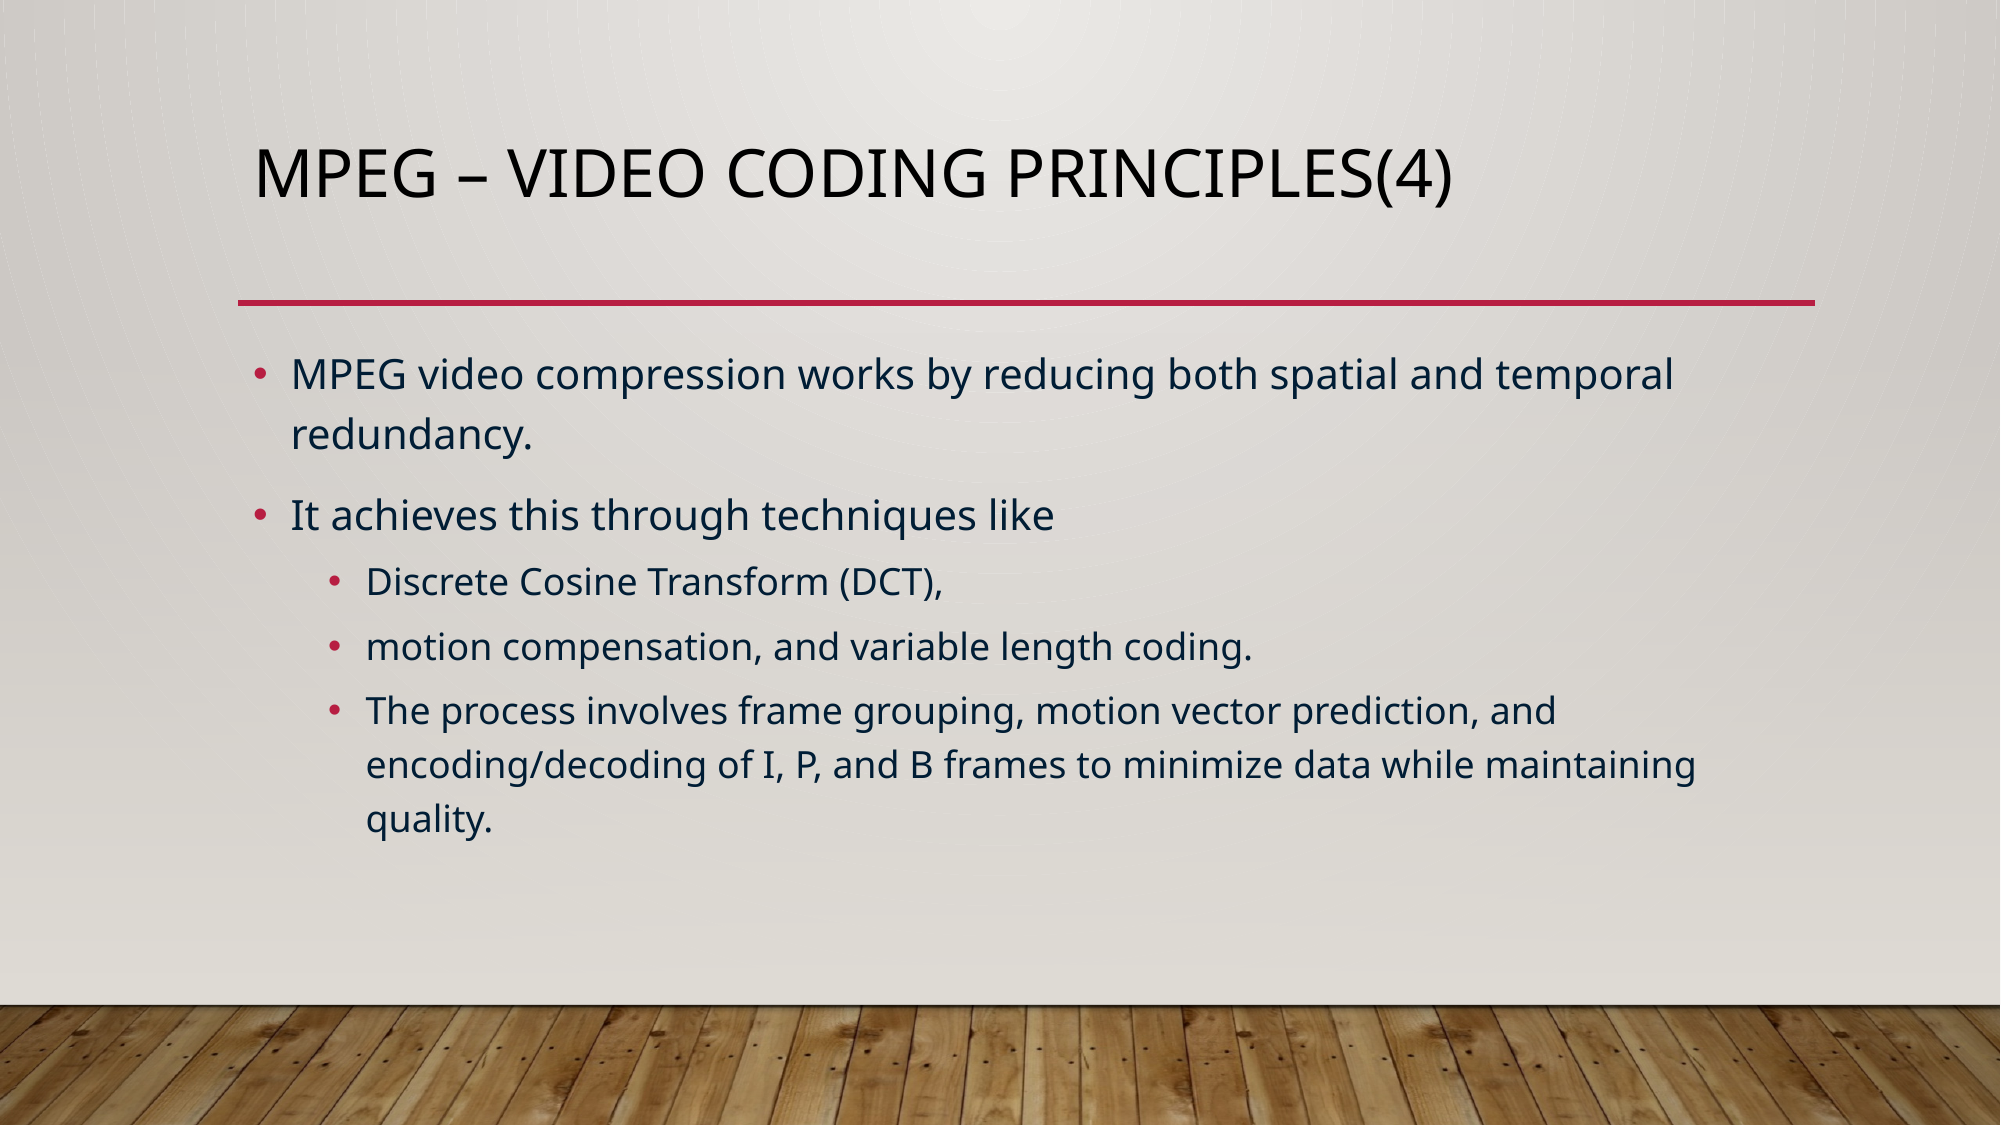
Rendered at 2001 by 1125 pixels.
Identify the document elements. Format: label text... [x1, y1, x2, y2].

list MPEG video compression works by reducing both spatial and temporal redundancy. It achieves this through techniques like Discrete Cosine Transform (DCT), motion compensation, and variable length coding. The process involves frame grouping, motion vector prediction, and encoding/decoding of I, P, and B frames to minimize data while maintaining quality. [238, 330, 1814, 897]
picture [0, 1005, 2000, 1125]
title MPEG – VIDEO CODING PRINCIPLES(4) [238, 131, 1814, 305]
